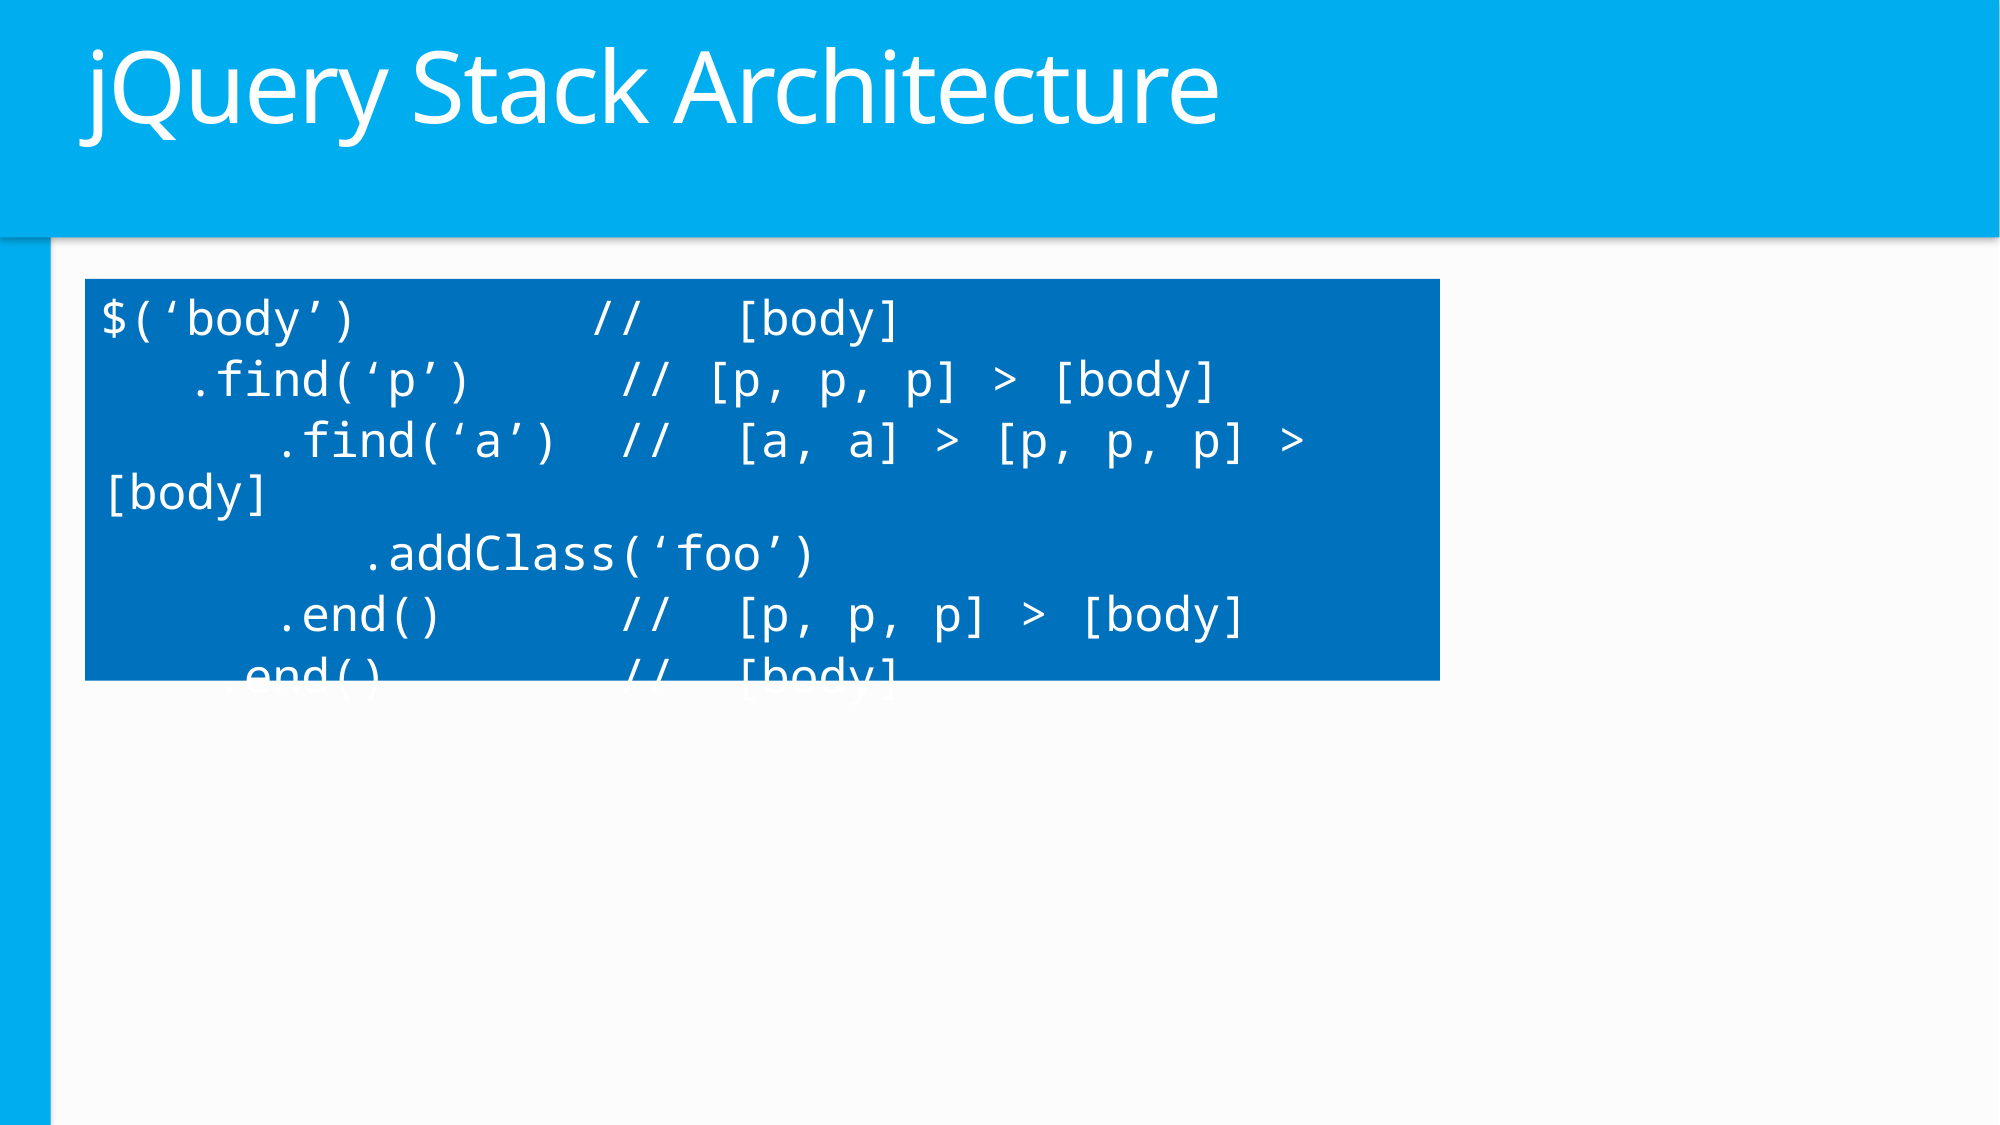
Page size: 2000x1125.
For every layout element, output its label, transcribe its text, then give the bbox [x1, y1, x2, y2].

list $(‘body’) // [body] .find(‘p’) // [p, p, p] > [body] .find(‘a’) // [a, a] > [p, p, p] > [body] .addClass(‘foo’) .end() // [p, p, p] > [body] .end() // [body] [85, 278, 1440, 681]
title jQuery Stack Architecture [85, 37, 1914, 147]
